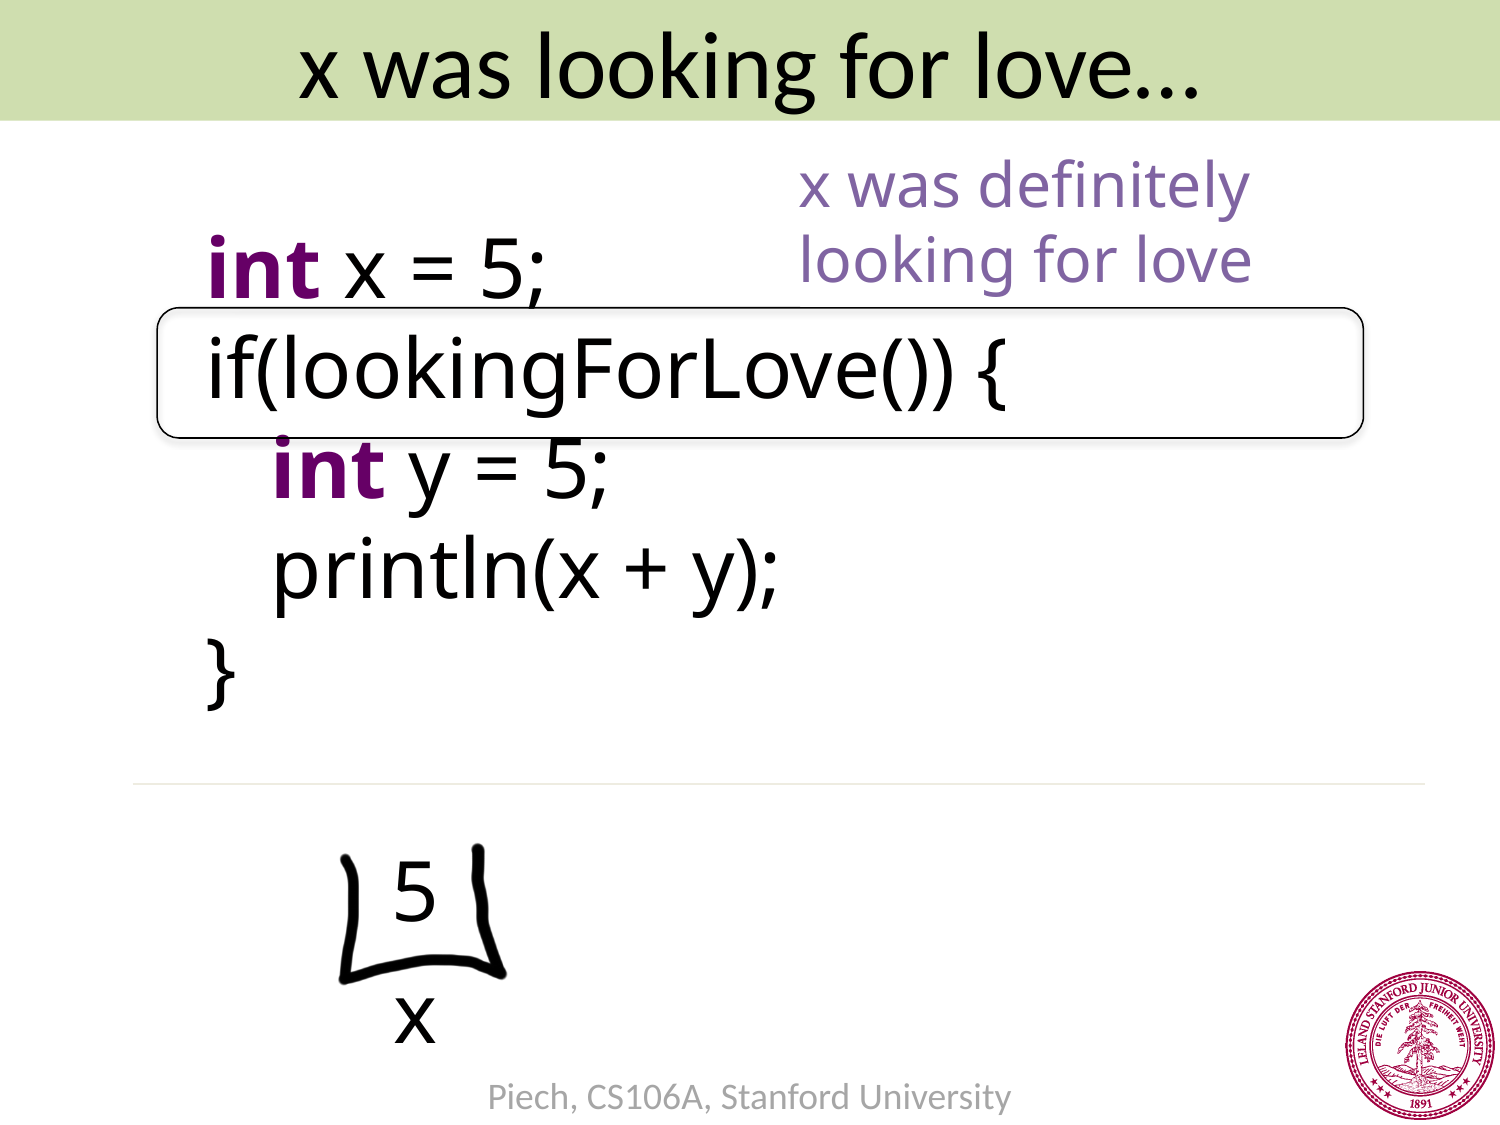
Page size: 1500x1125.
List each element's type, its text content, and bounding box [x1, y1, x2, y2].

picture [1345, 971, 1495, 1120]
text_box x was looking for love… [0, 0, 1500, 121]
text_box int x = 5; if(lookingForLove()) { int y = 5; println(x + y); } [190, 448, 1025, 723]
text_box int x = 5; if(lookingForLove()) { int y = 5; println(x + y); } [190, 208, 1025, 306]
picture [275, 799, 616, 1056]
text_box [156, 306, 1365, 439]
text_box x was definitely looking for love [783, 137, 1270, 302]
